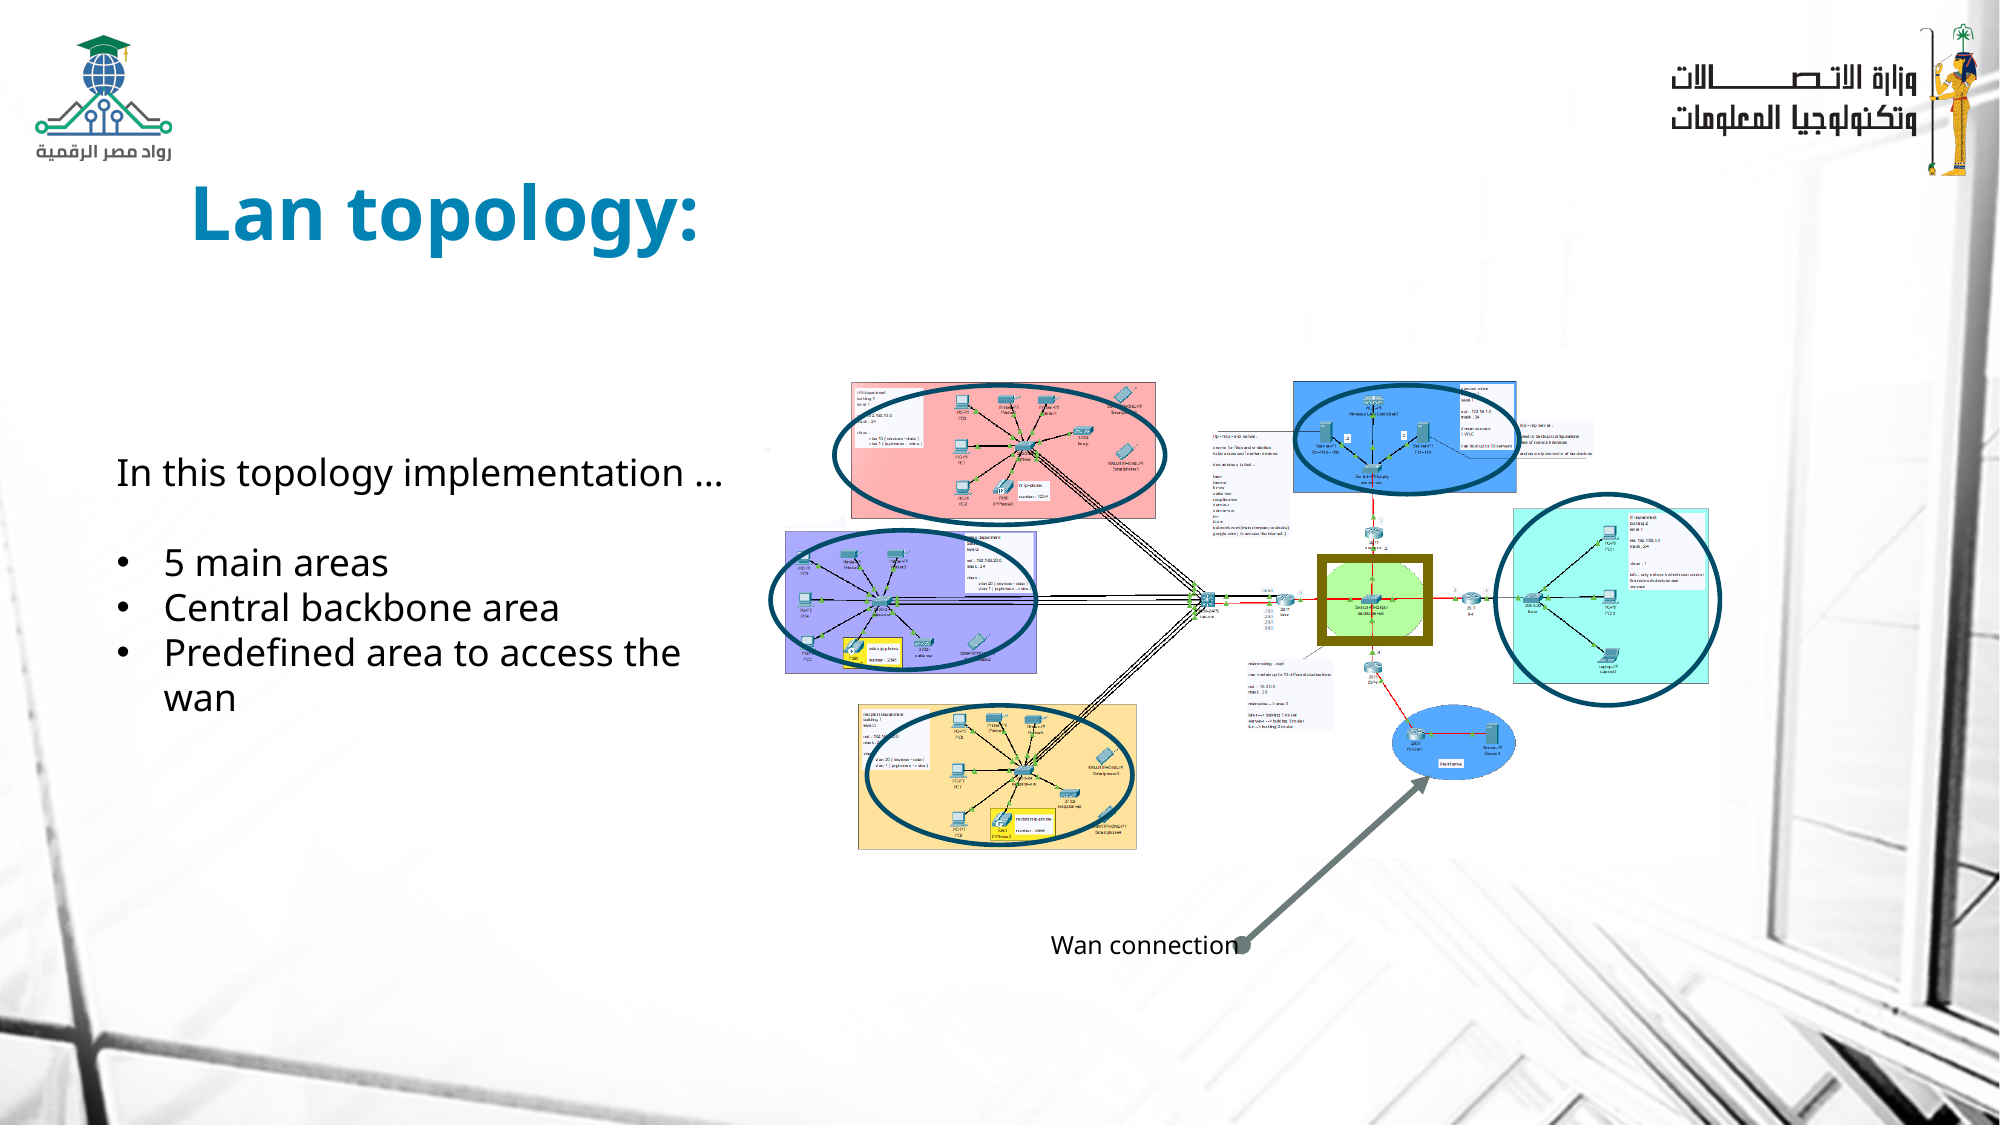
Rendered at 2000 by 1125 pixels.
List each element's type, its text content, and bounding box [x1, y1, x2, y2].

text_box Wan connection [1036, 922, 1300, 968]
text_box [1241, 775, 1431, 946]
text_box In this topology implementation … 5 main areas Central backbone area Predefined area to access the wan [101, 441, 740, 726]
picture [0, 0, 2000, 1125]
title Lan topology: [174, 87, 1600, 263]
